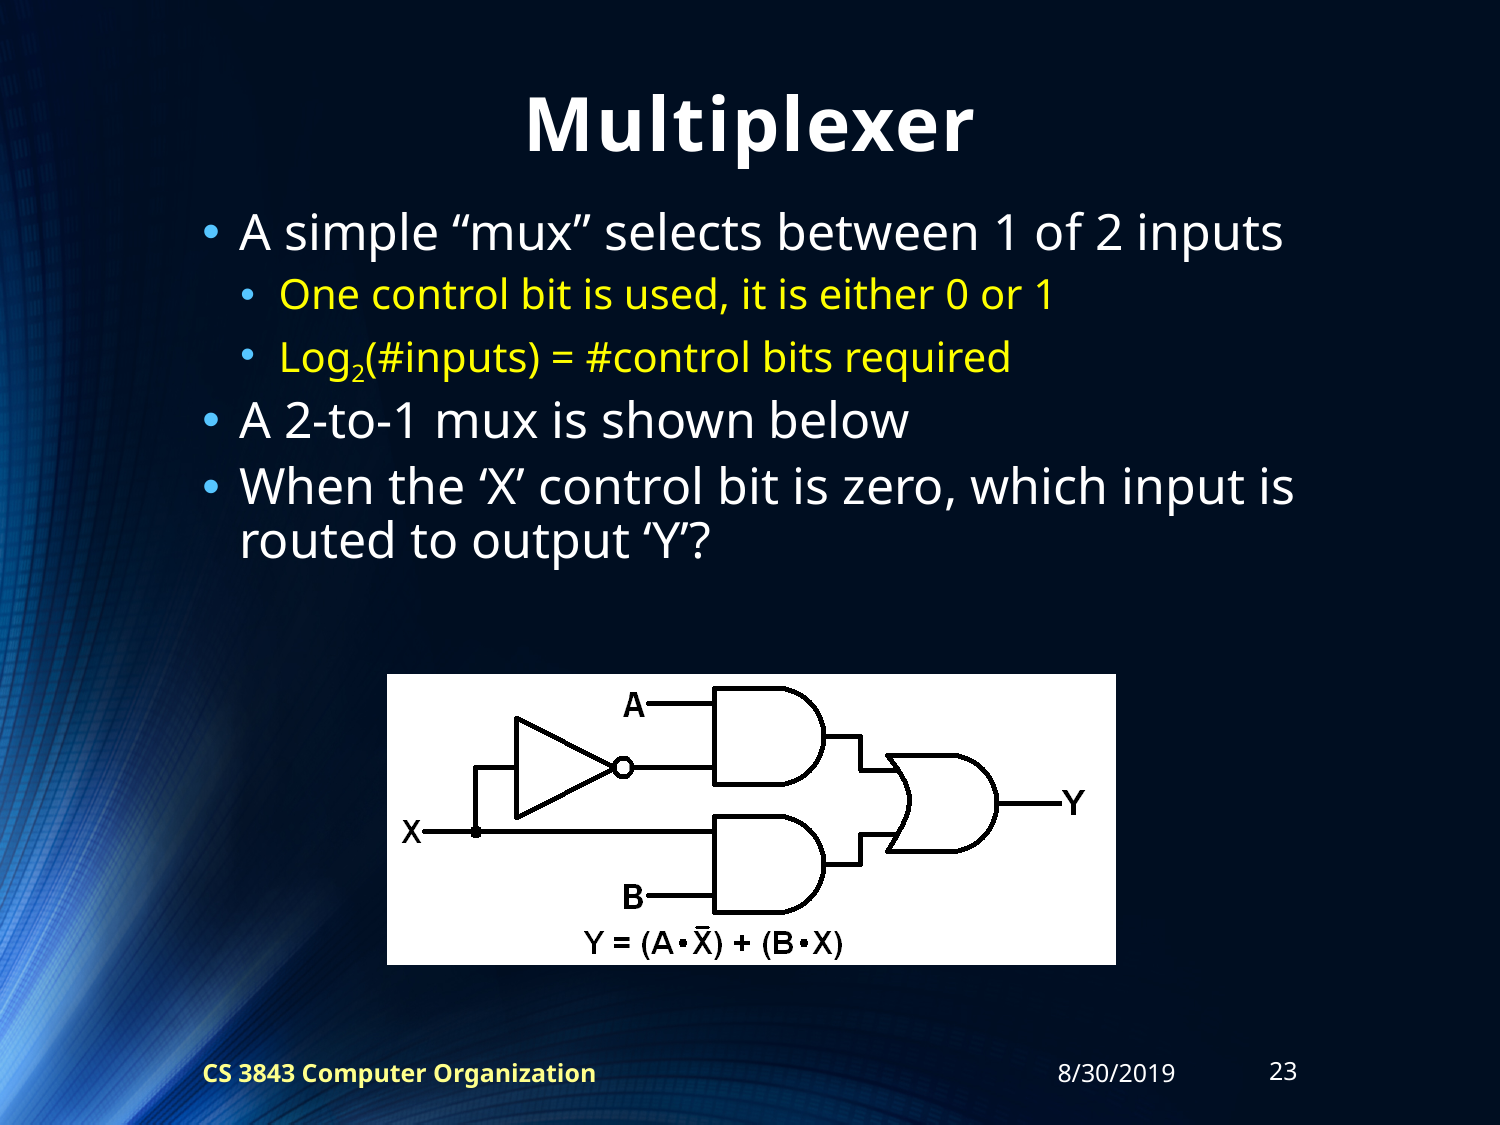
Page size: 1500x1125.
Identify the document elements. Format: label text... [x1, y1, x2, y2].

footer CS 3843 Computer Organization [187, 1050, 994, 1096]
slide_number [1012, 1050, 1191, 1096]
title Multiplexer [187, 62, 1313, 175]
slide_number 23 [1209, 1050, 1313, 1096]
picture [0, 0, 1500, 1125]
list A simple “mux” selects between 1 of 2 inputs One control bit is used, it is either 0 or 1 Log2(#inputs) = #control bits required A 2-to-1 mux is shown below When the ‘X’ control bit is zero, which input is routed to output ‘Y’? [187, 200, 1312, 1013]
